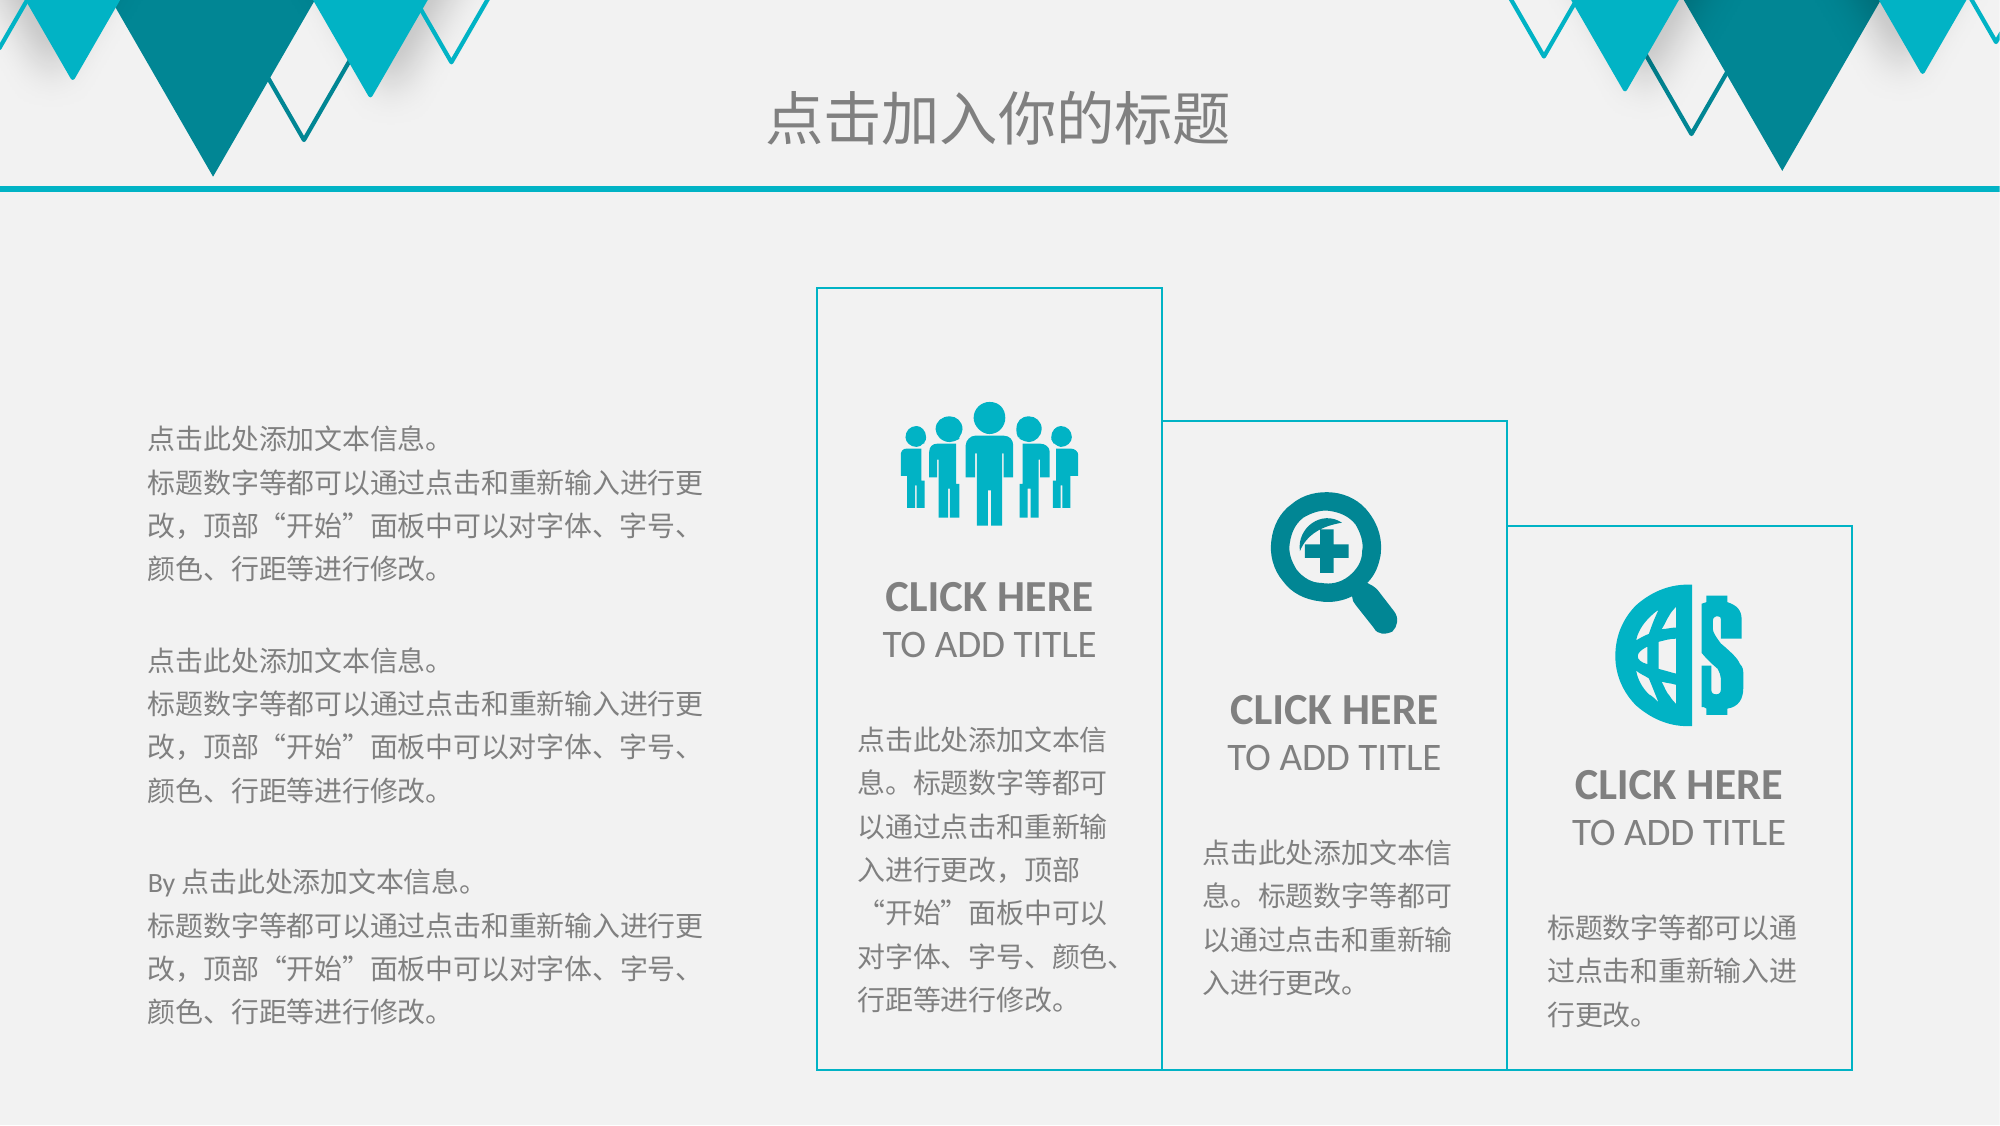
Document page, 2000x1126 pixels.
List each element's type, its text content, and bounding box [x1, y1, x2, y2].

text_box 点击此处添加文本信息。标题数字等都可以通过点击和重新输入进行更改，顶部“开始”面板中可以对字体、字号、颜色、行距等进行修改。 [837, 702, 1142, 1026]
text_box [1506, 525, 1852, 1071]
text_box 点击此处添加文本信息。标题数字等都可以通过点击和重新输入进行更改。 [1182, 815, 1487, 1009]
text_box [1052, 448, 1079, 508]
text_box TO ADD TITLE [1207, 721, 1462, 788]
text_box CLICK HERE [865, 556, 1114, 608]
text_box TO ADD TITLE [1551, 796, 1807, 864]
text_box [1016, 416, 1050, 518]
text_box CLICK HERE [1554, 745, 1804, 796]
text_box TO ADD TITLE [862, 608, 1117, 675]
text_box [965, 401, 1014, 526]
text_box [905, 426, 927, 447]
text_box 标题数字等都可以通过点击和重新输入进行更改。 [1527, 890, 1831, 1041]
text_box [1615, 584, 1693, 727]
text_box 点击此处添加文本信息。 标题数字等都可以通过点击和重新输入进行更改，顶部“开始”面板中可以对字体、字号、颜色、行距等进行修改。 [127, 623, 727, 817]
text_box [0, 0, 2000, 190]
text_box [1701, 595, 1744, 715]
text_box 点击此处添加文本信息。 标题数字等都可以通过点击和重新输入进行更改，顶部“开始”面板中可以对字体、字号、颜色、行距等进行修改。 [127, 401, 728, 596]
text_box [1270, 492, 1398, 634]
text_box [929, 416, 963, 518]
text_box [1161, 421, 1507, 1071]
text_box CLICK HERE [1210, 669, 1459, 721]
text_box By点击此处添加文本信息。 标题数字等都可以通过点击和重新输入进行更改，顶部“开始”面板中可以对字体、字号、颜色、行距等进行修改。 [127, 844, 727, 1039]
text_box [900, 448, 925, 508]
text_box [1051, 426, 1072, 447]
text_box [817, 287, 1162, 1071]
